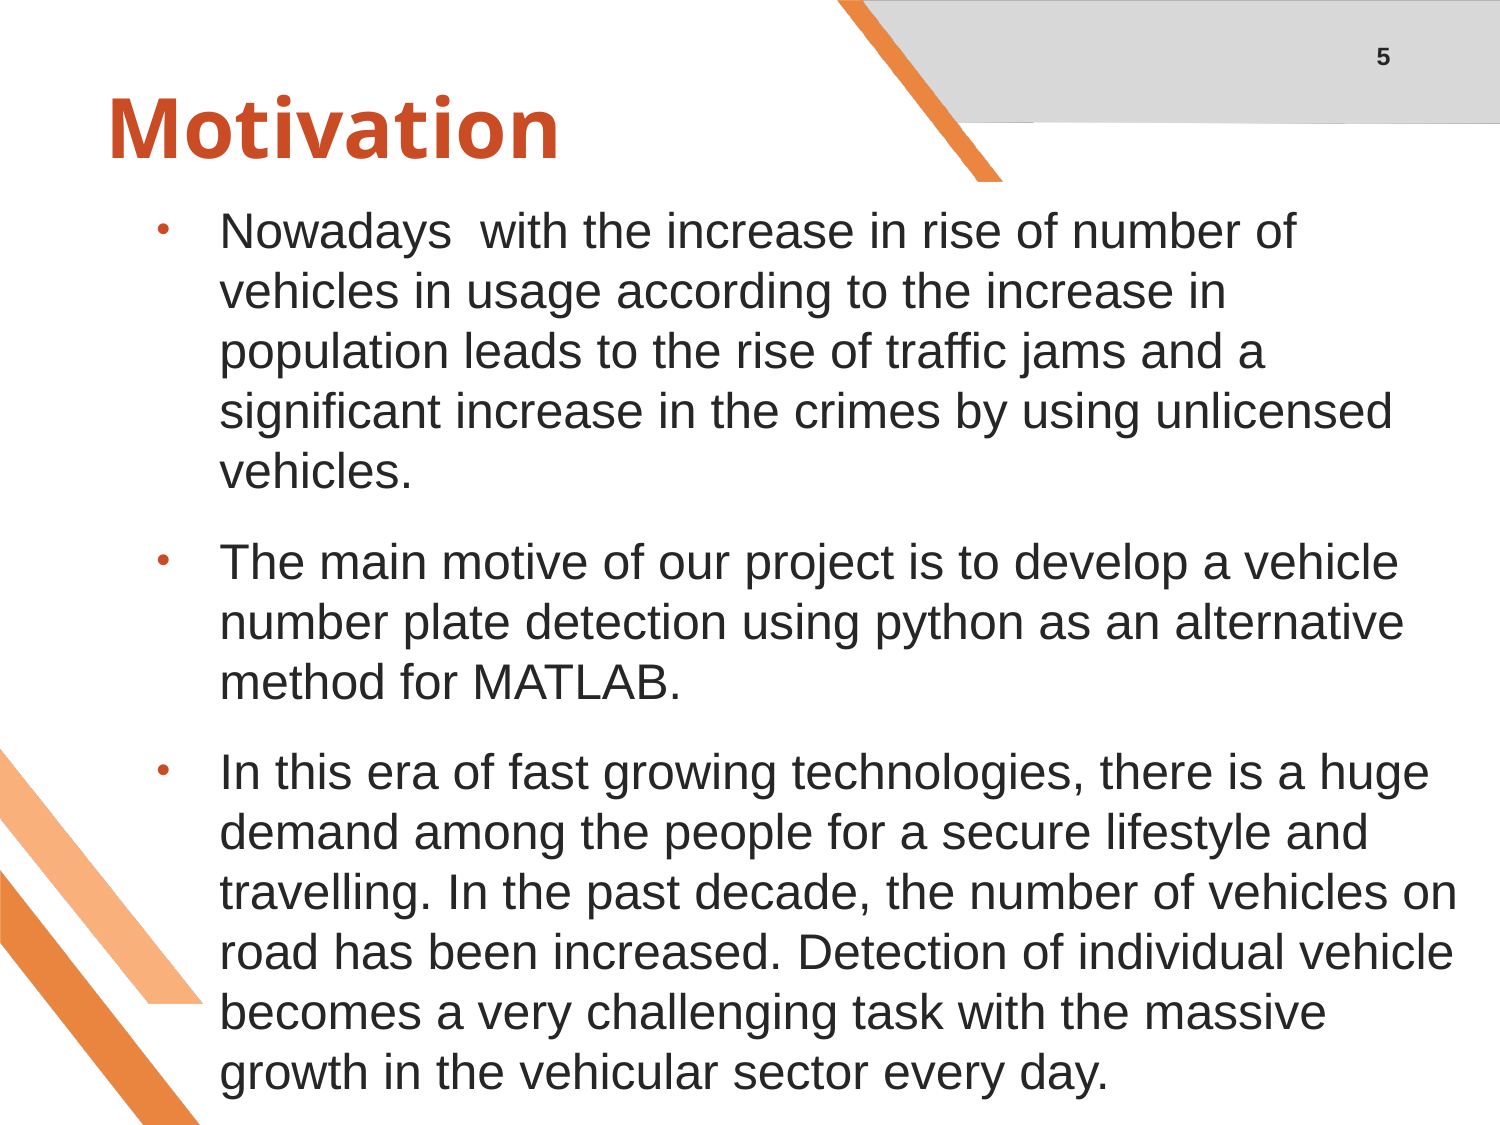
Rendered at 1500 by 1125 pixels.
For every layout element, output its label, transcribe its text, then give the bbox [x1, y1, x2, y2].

list Nowadays with the increase in rise of number of vehicles in usage according to the increase in population leads to the rise of traffic jams and a significant increase in the crimes by using unlicensed vehicles. The main motive of our project is to develop a vehicle number plate detection using python as an alternative method for MATLAB. In this era of fast growing technologies, there is a huge demand among the people for a secure lifestyle and travelling. In the past decade, the number of vehicles on road has been increased. Detection of individual vehicle becomes a very challenging task with the massive growth in the vehicular sector every day. [131, 191, 1481, 996]
picture [0, 745, 203, 1125]
title Motivation [75, 59, 875, 191]
picture [837, 0, 1500, 182]
slide_number 5 [1342, 28, 1425, 78]
